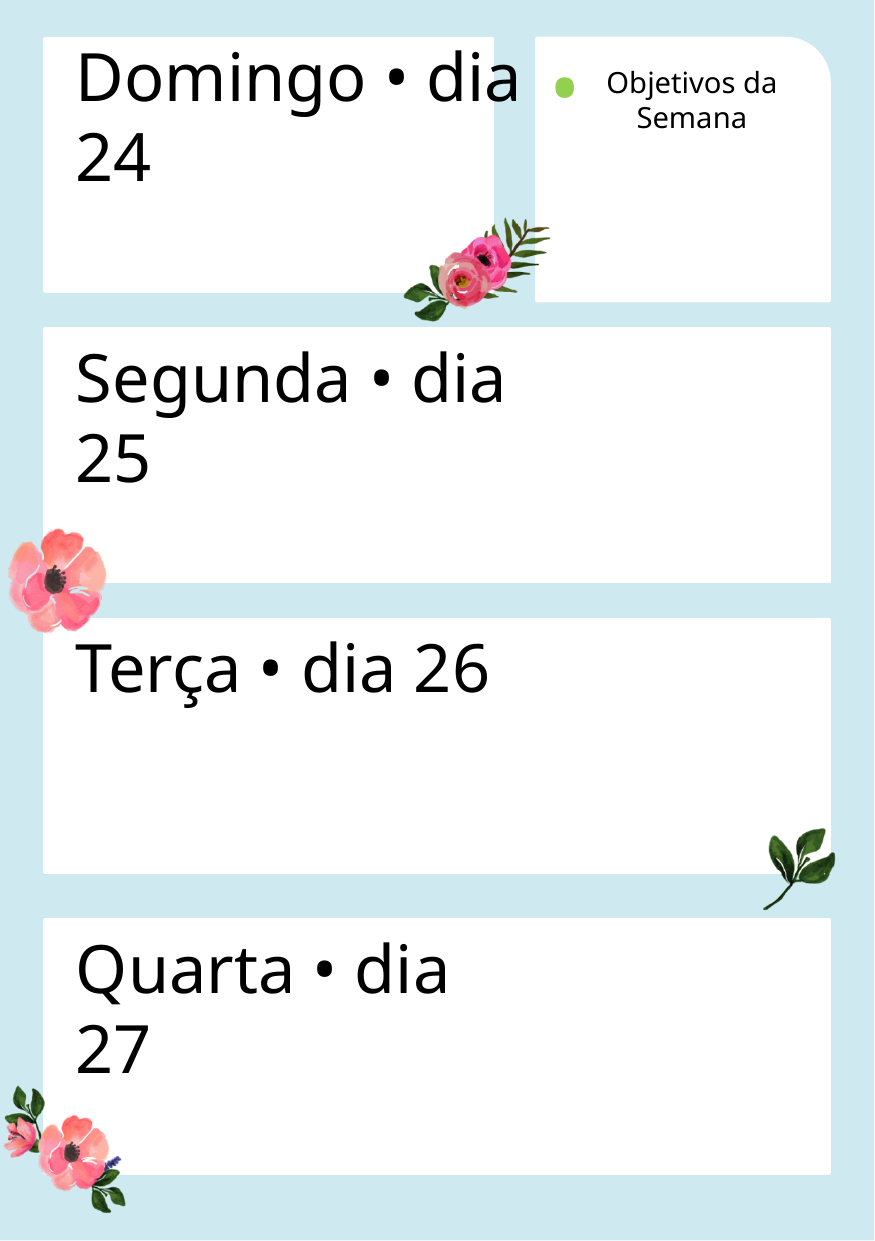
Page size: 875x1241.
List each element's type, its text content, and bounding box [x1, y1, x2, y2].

picture [0, 523, 110, 640]
text_box Terça • dia 26 [63, 620, 539, 713]
text_box [43, 37, 494, 293]
picture [746, 823, 844, 924]
text_box Objetivos da Semana [601, 58, 838, 140]
picture [0, 1084, 136, 1218]
text_box [43, 918, 831, 1175]
text_box Quarta • dia 27 [63, 920, 539, 1093]
text_box • [537, 29, 601, 142]
text_box [535, 36, 831, 303]
text_box [43, 618, 831, 874]
text_box [43, 327, 831, 583]
text_box Domingo • dia 24 [63, 28, 539, 201]
text_box Segunda • dia 25 [63, 329, 539, 502]
picture [400, 212, 551, 331]
